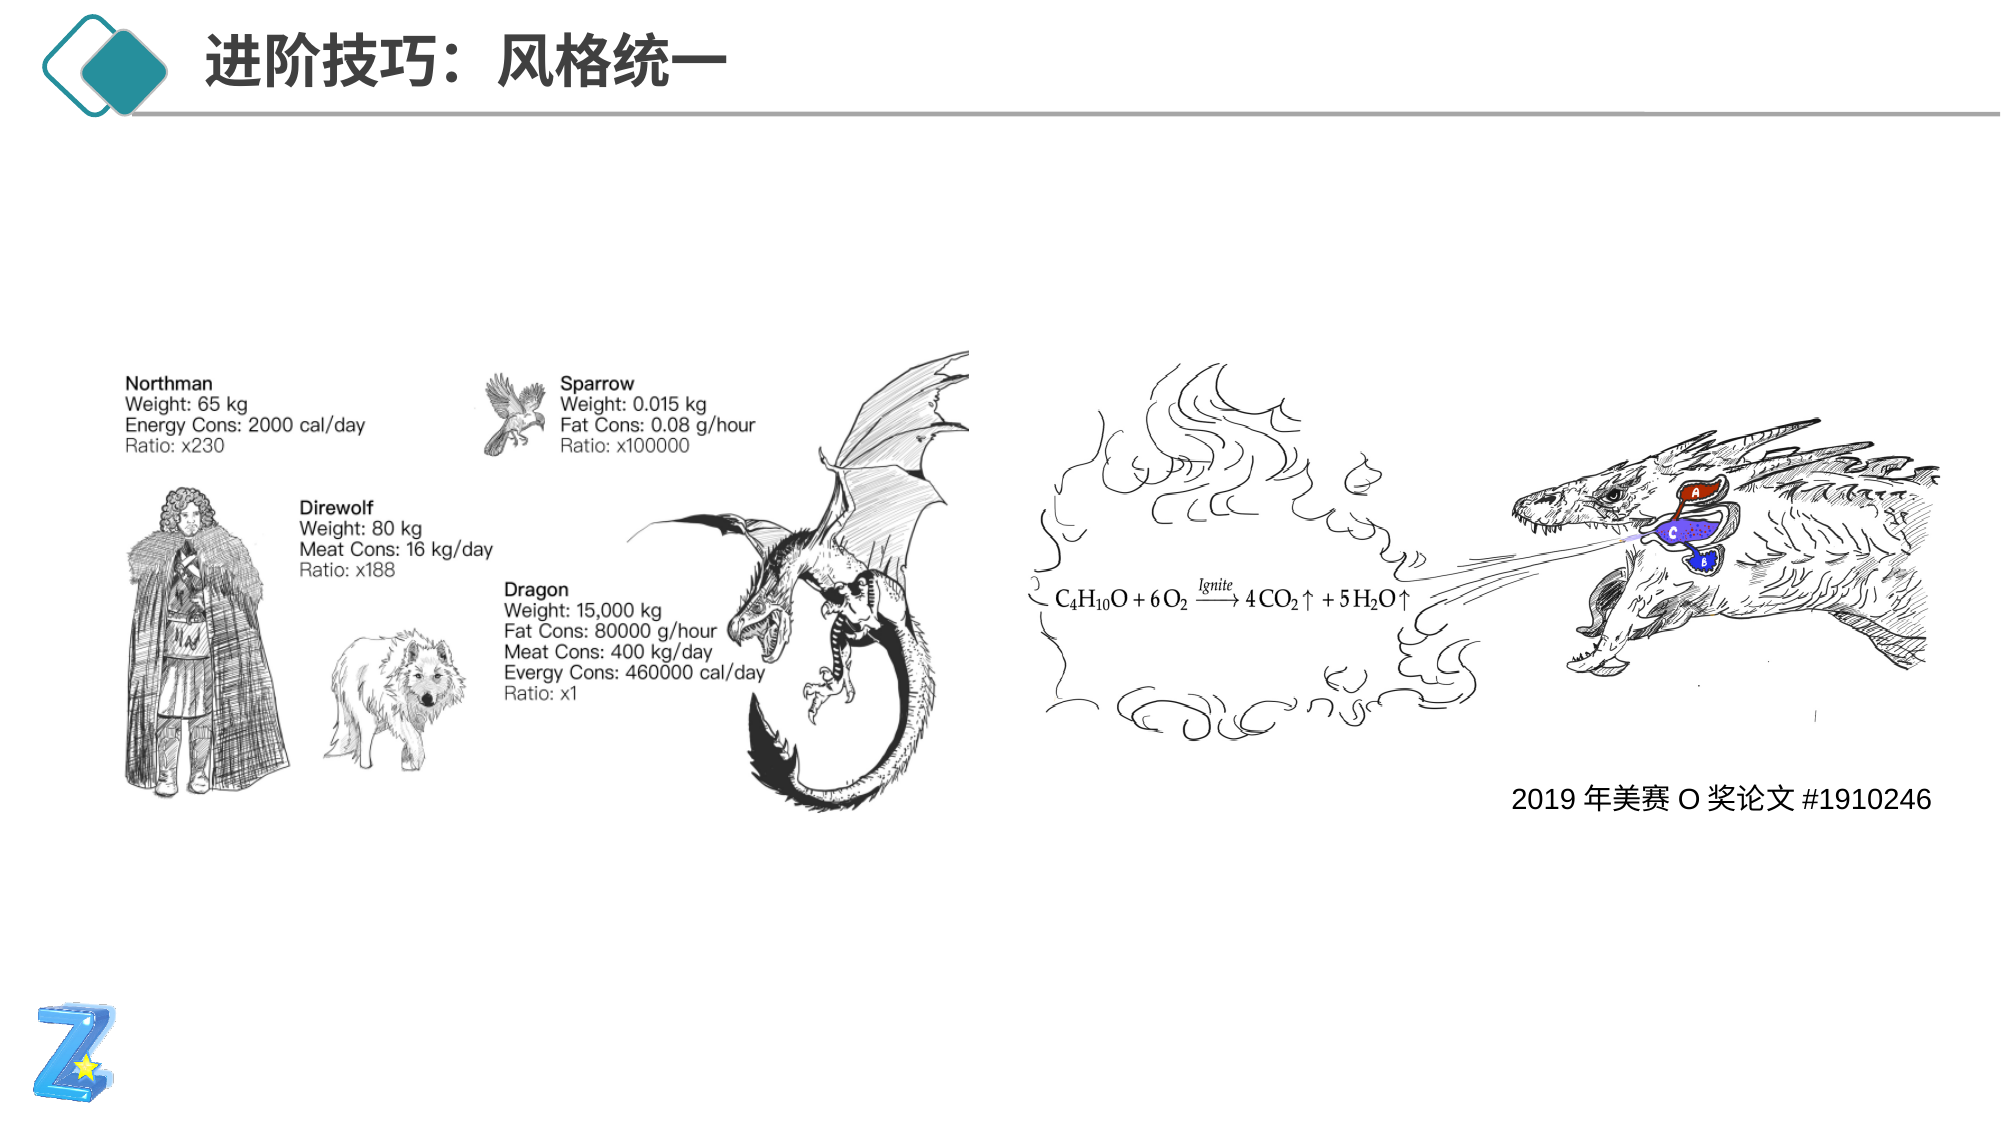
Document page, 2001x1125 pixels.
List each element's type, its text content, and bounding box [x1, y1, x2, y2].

text_box 2019年美赛O奖论文#1910246 [1496, 791, 2000, 823]
picture [55, 301, 2000, 849]
picture [7, 985, 144, 1117]
text_box 进阶技巧：风格统一 [189, 25, 1048, 115]
